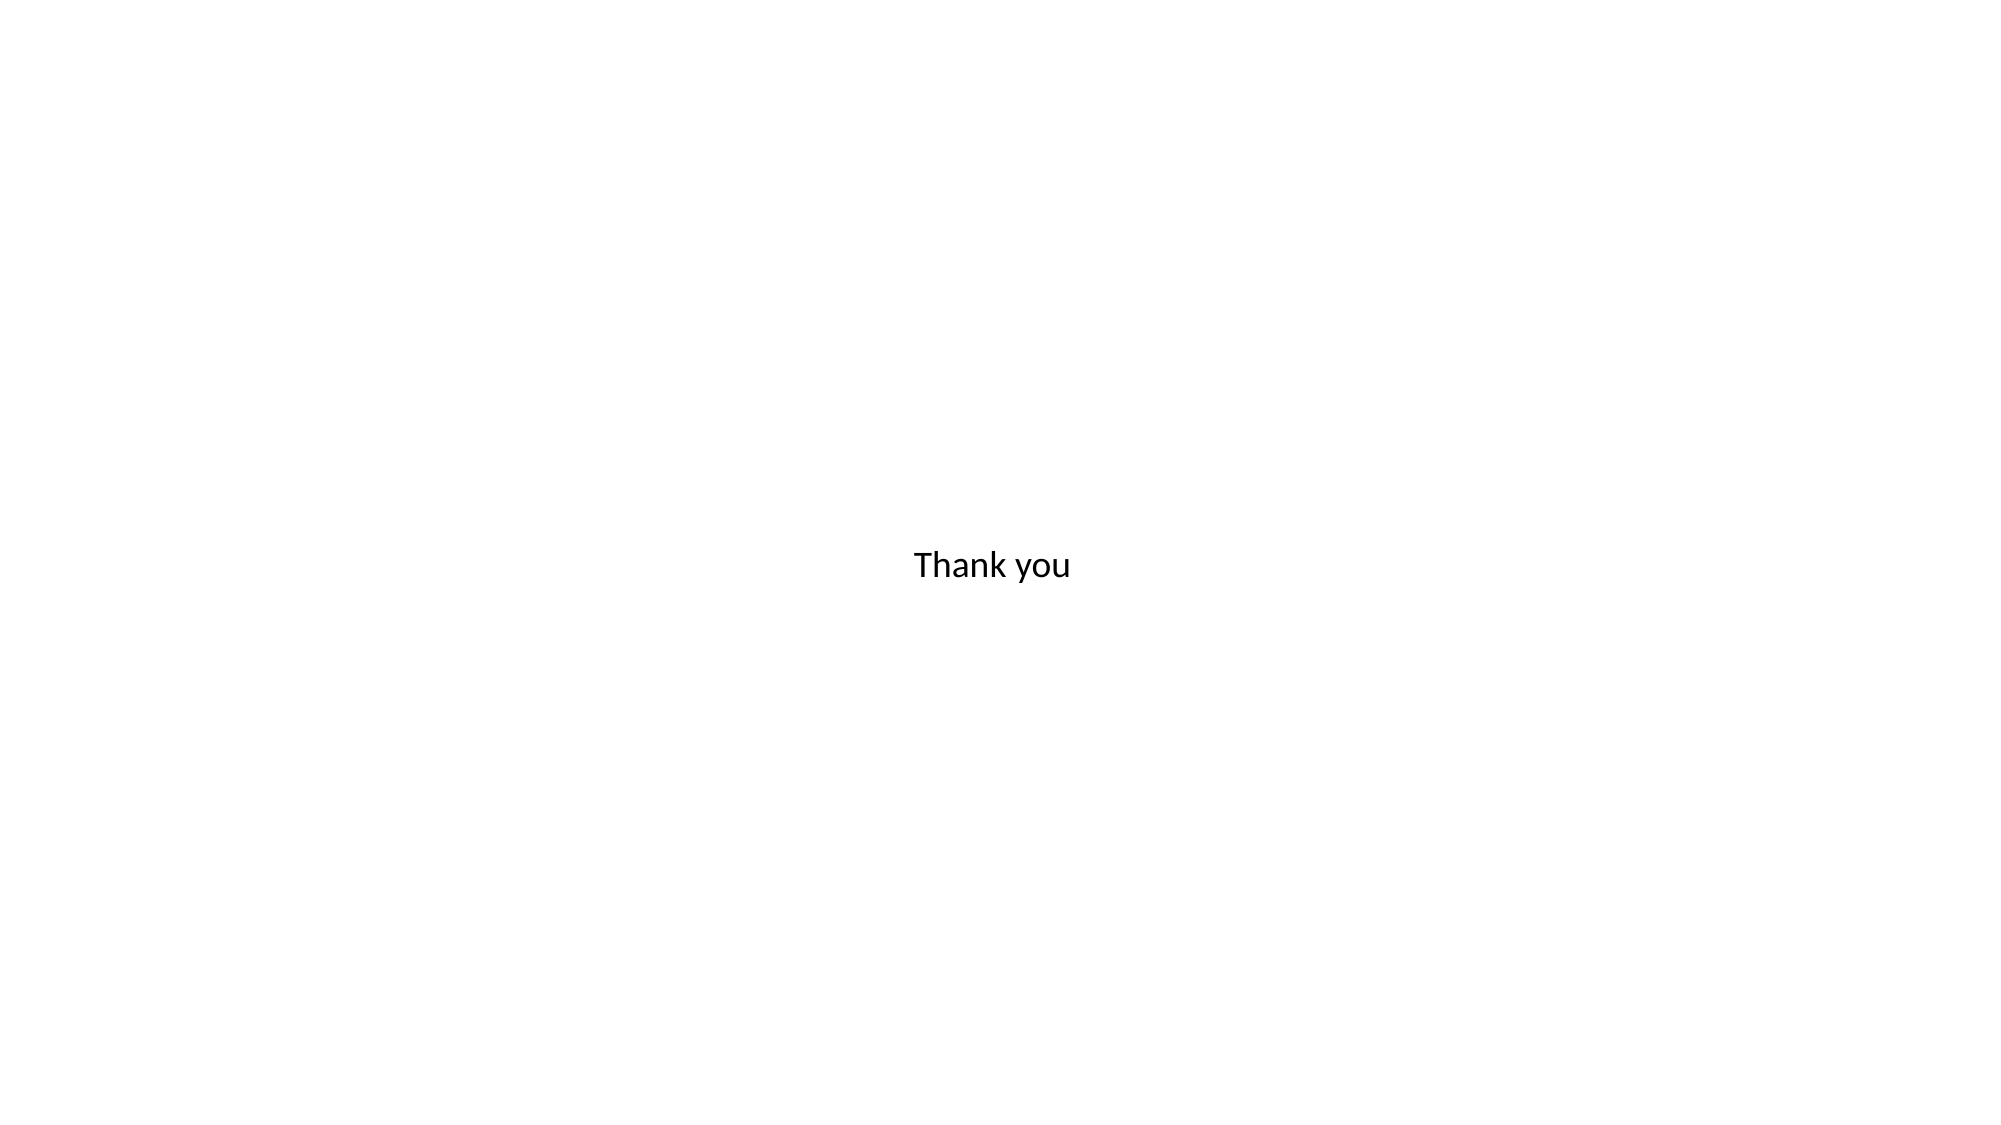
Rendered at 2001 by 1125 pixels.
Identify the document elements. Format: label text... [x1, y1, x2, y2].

text_box Thank you [899, 532, 1101, 592]
